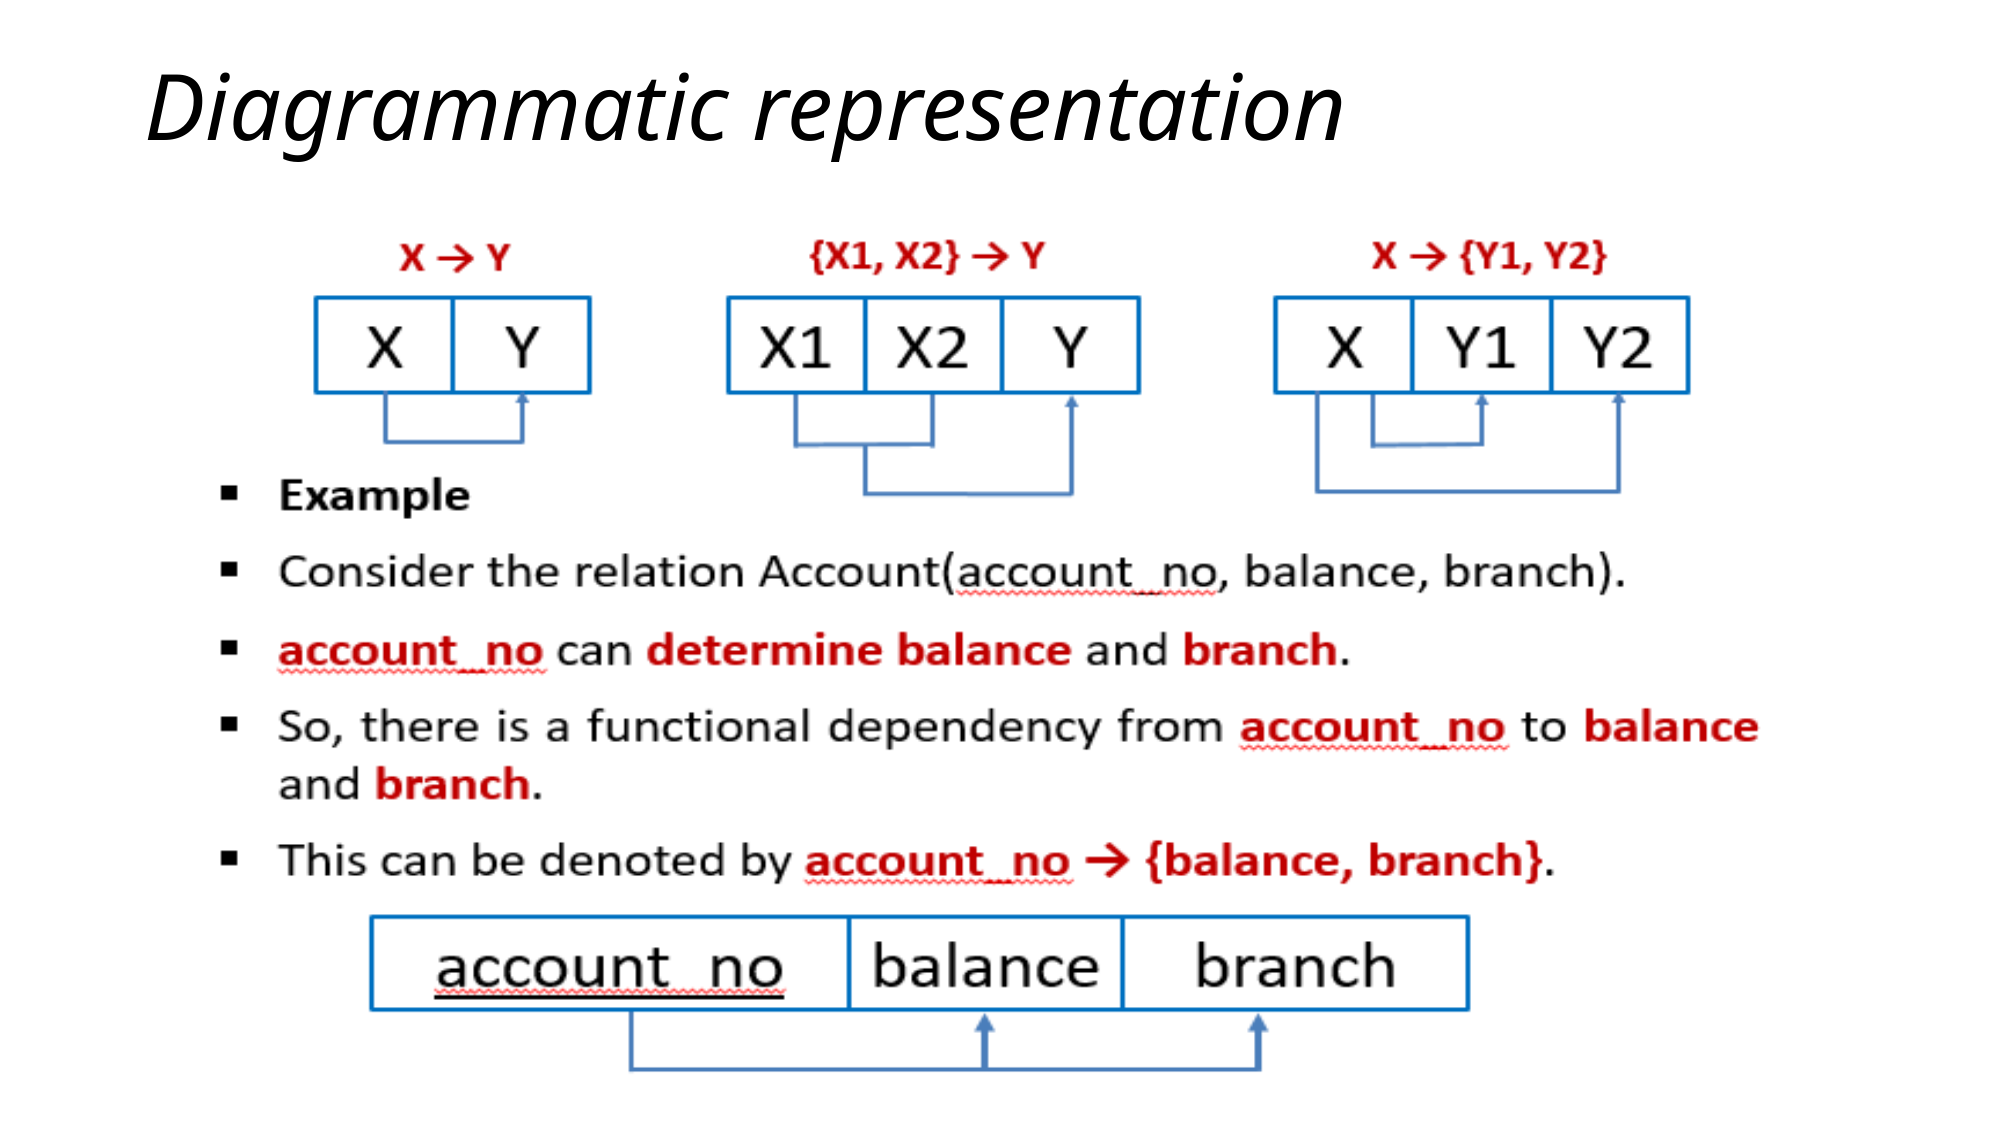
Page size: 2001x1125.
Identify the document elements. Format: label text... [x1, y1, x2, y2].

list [204, 219, 1780, 1103]
title Diagrammatic representation [129, 1, 1855, 220]
